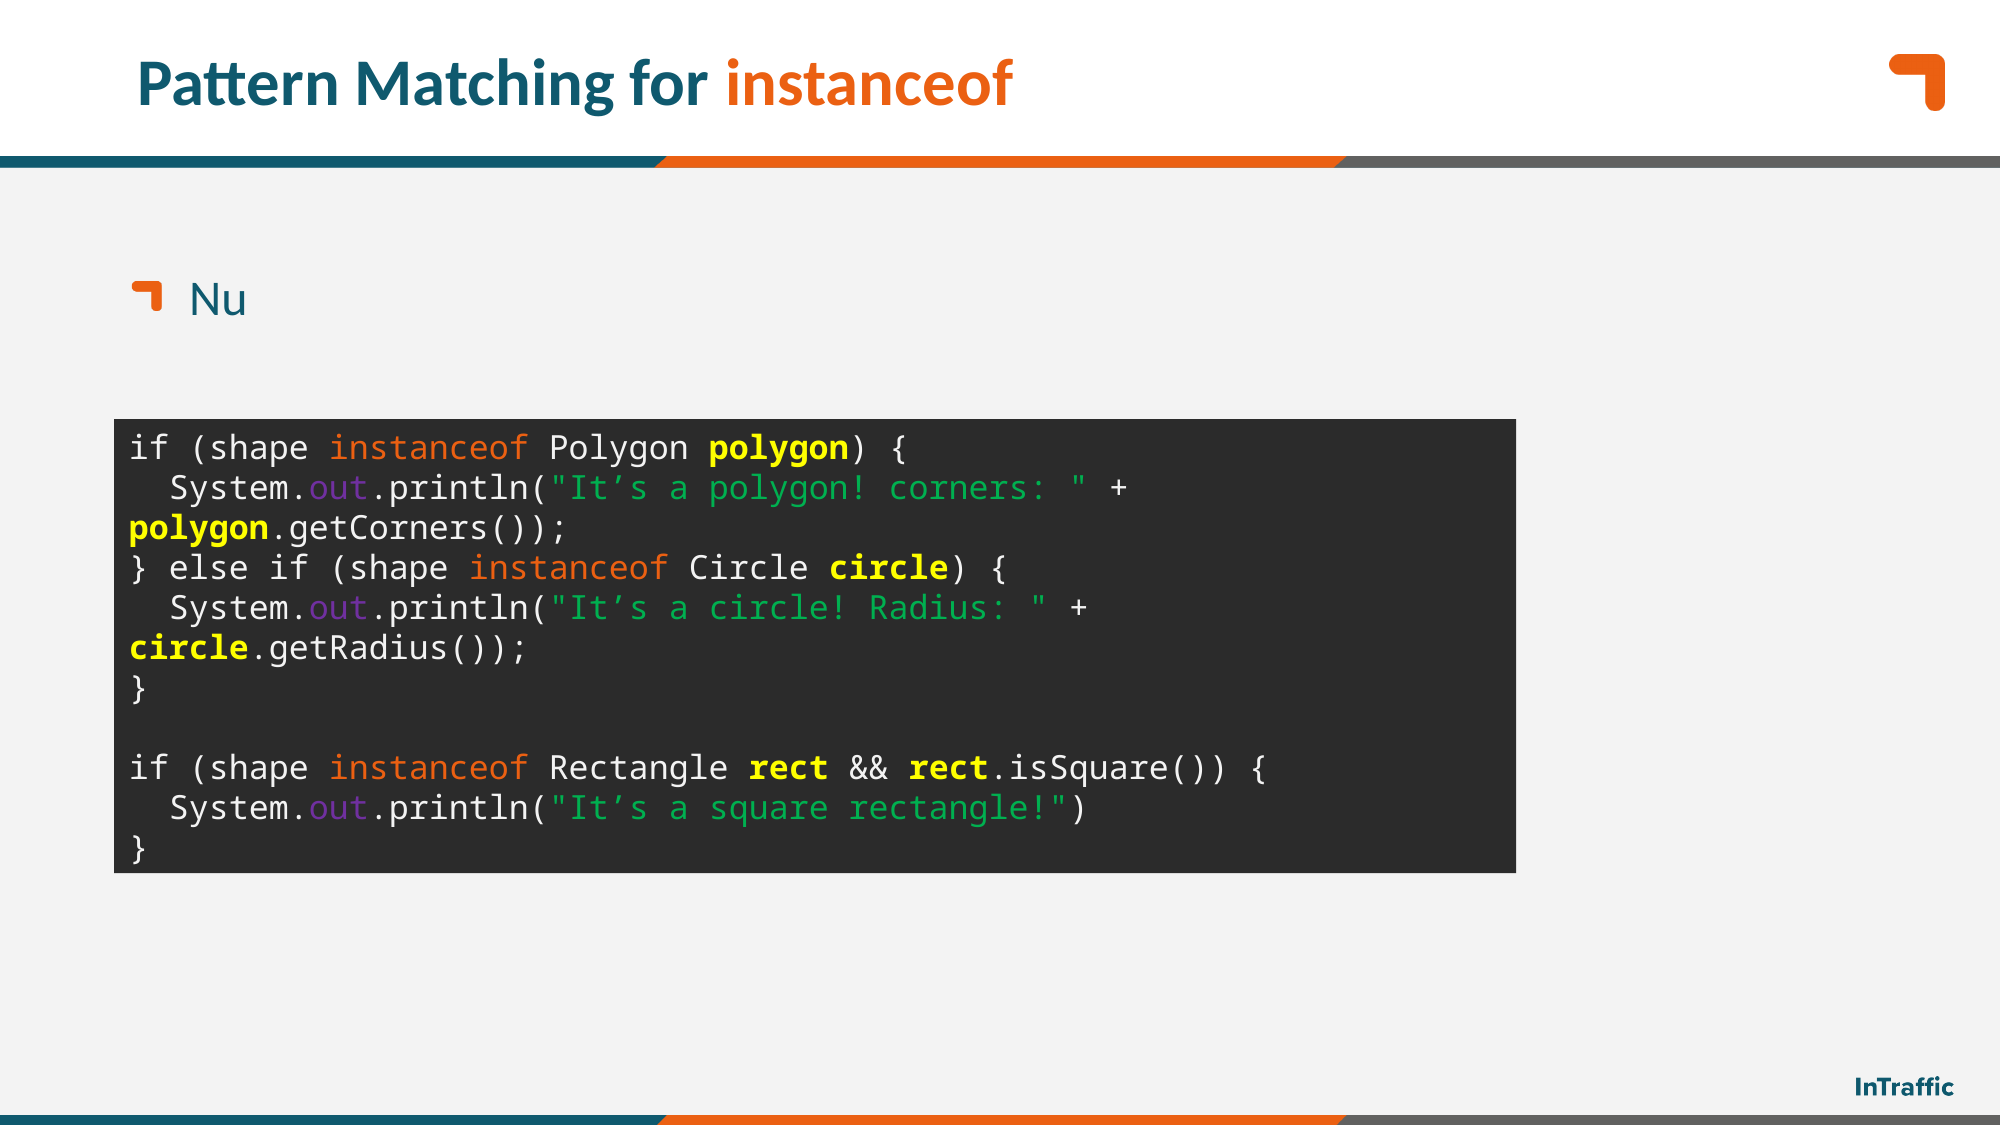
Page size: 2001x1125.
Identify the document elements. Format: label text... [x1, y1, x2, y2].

picture [130, 279, 163, 312]
picture [0, 1115, 2000, 1125]
picture [1863, 156, 2000, 168]
picture [1856, 1076, 1954, 1096]
text_box if (shape instanceof Polygon polygon) { System.out.println("It’s a polygon! corners: " + polygon.getCorners()); } else if (shape instanceof Circle circle) { System.out.println("It’s a circle! Radius: " + circle.getRadius()); } if (shape instanceof Rectangle rect && rect.isSquare()) { System.out.println("It’s a square rectangle!") } [114, 419, 1517, 874]
list Nu [114, 251, 1807, 337]
picture [1889, 54, 1945, 111]
title Pattern Matching for instanceof [137, 0, 1863, 169]
picture [0, 156, 137, 168]
